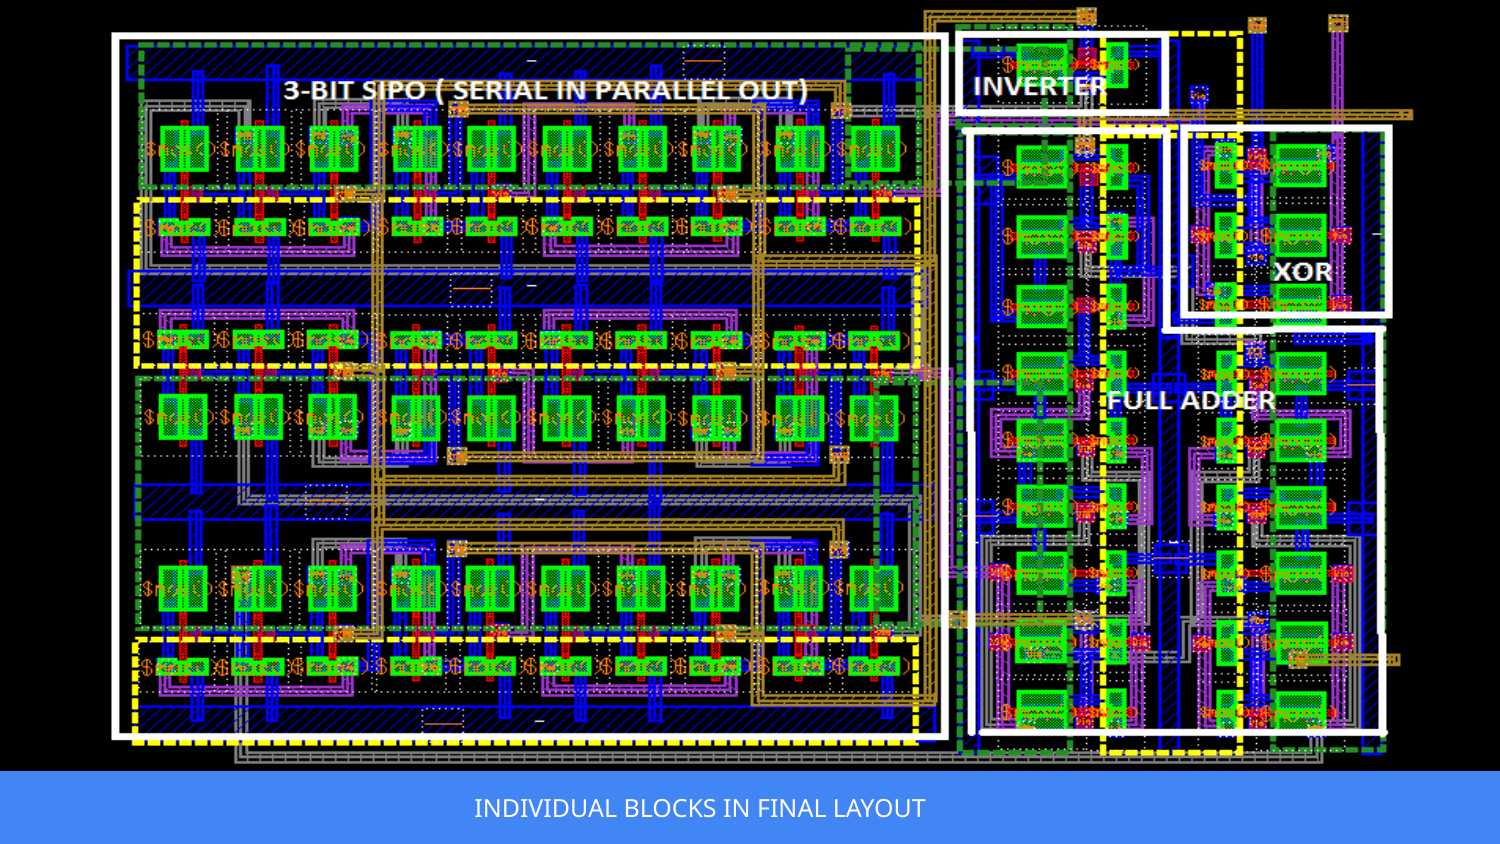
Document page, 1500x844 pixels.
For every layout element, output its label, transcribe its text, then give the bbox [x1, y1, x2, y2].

picture [0, 0, 1500, 771]
list INDIVIDUAL BLOCKS IN FINAL LAYOUT [9, 780, 1385, 844]
